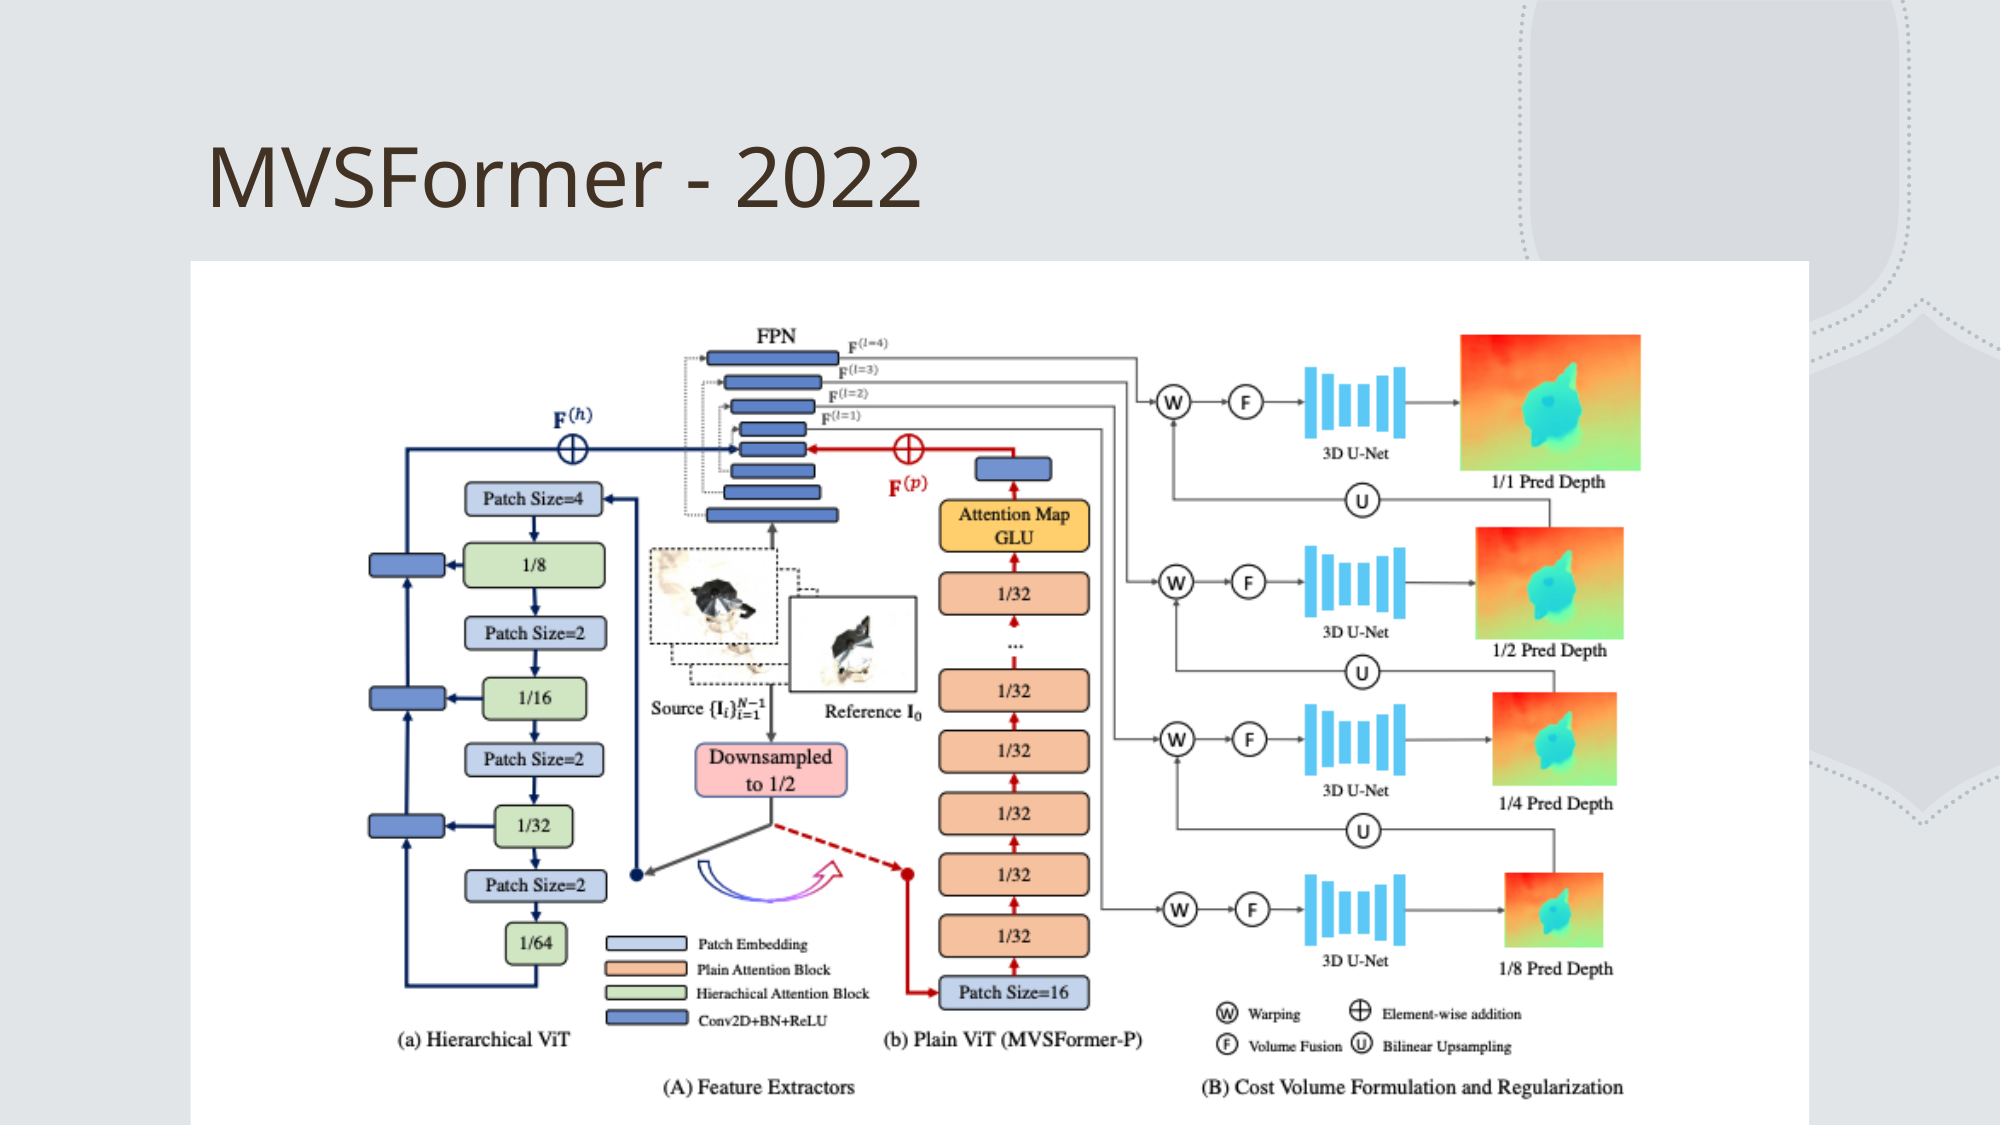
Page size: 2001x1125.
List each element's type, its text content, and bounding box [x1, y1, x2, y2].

picture [190, 261, 1810, 1125]
title MVSFormer - 2022 [190, 87, 1680, 261]
